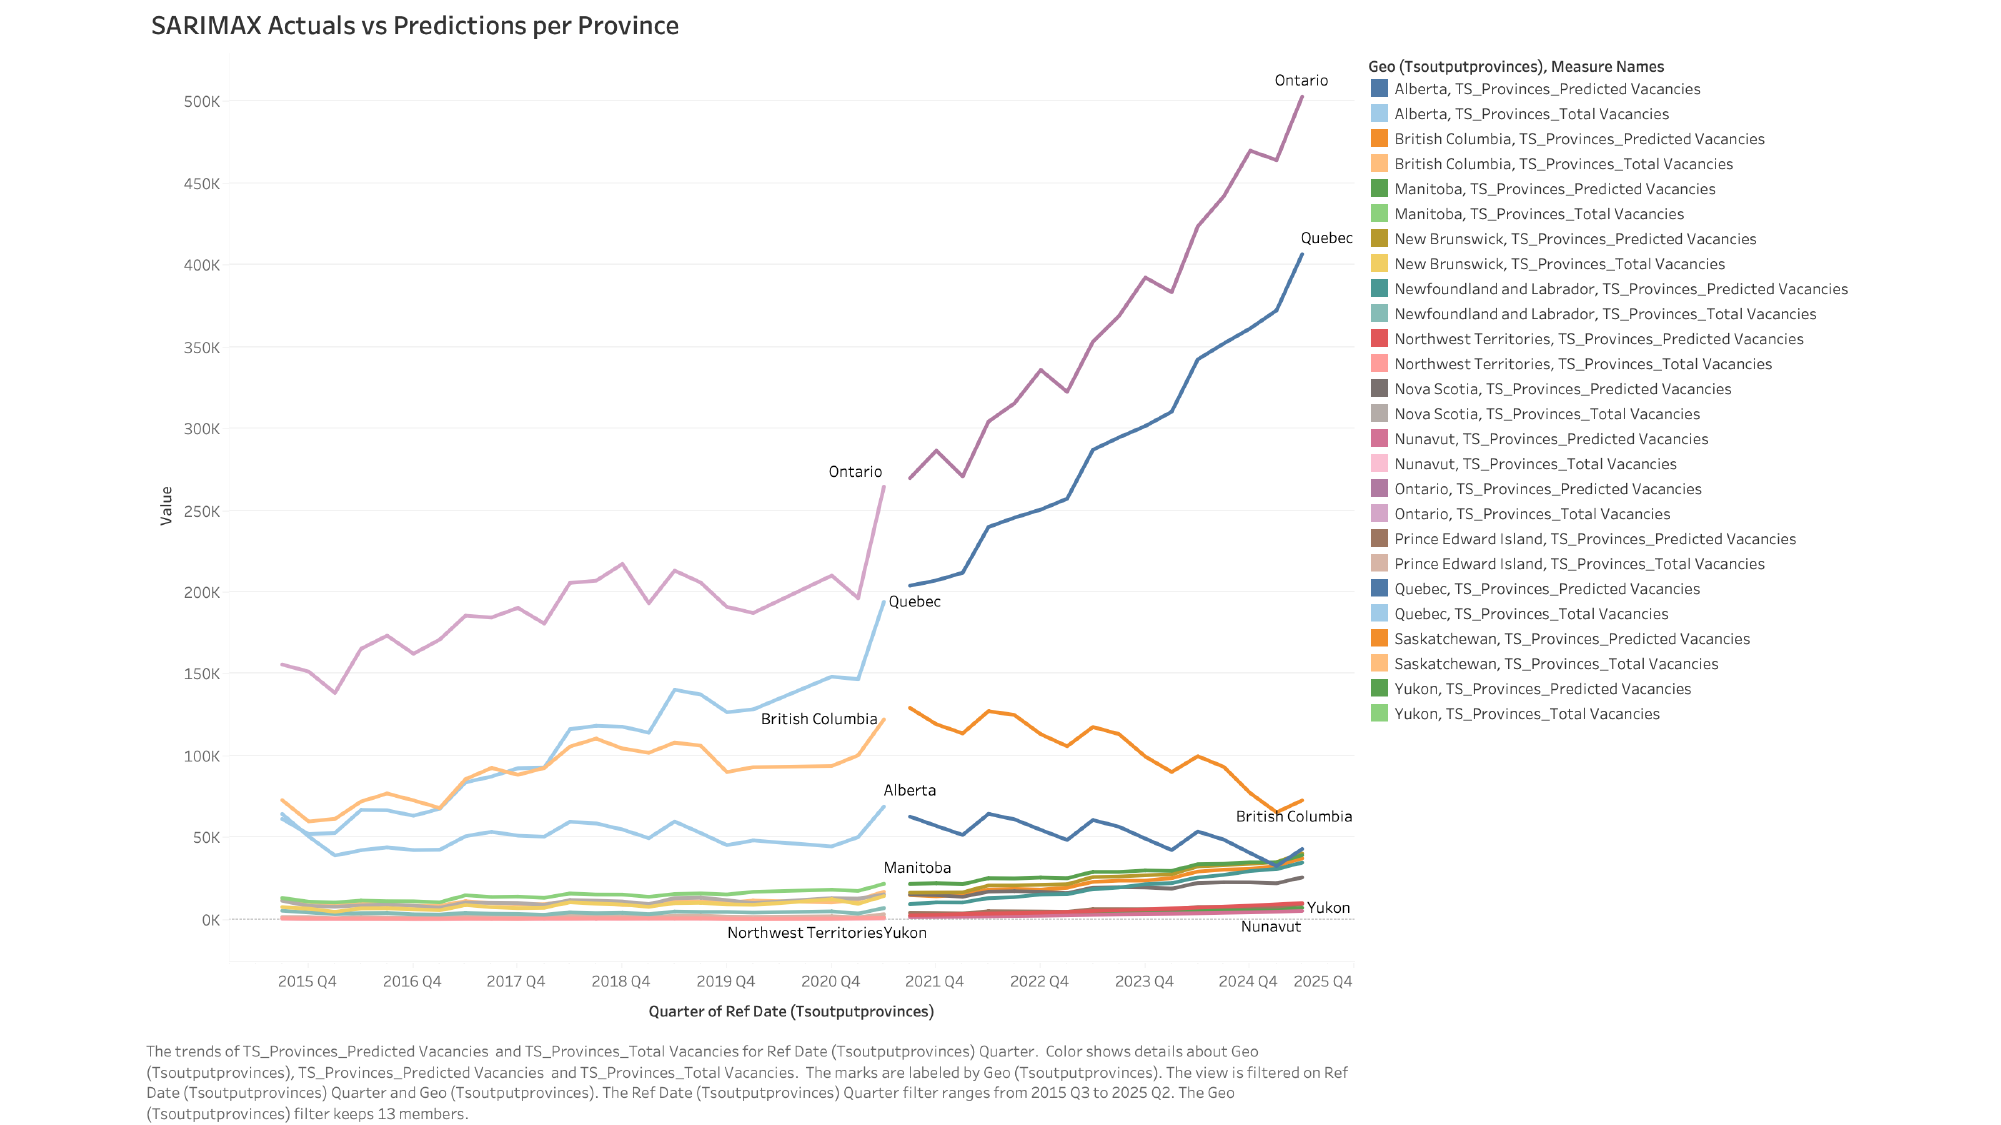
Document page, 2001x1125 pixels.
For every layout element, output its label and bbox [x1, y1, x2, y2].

picture [146, 0, 1854, 1125]
